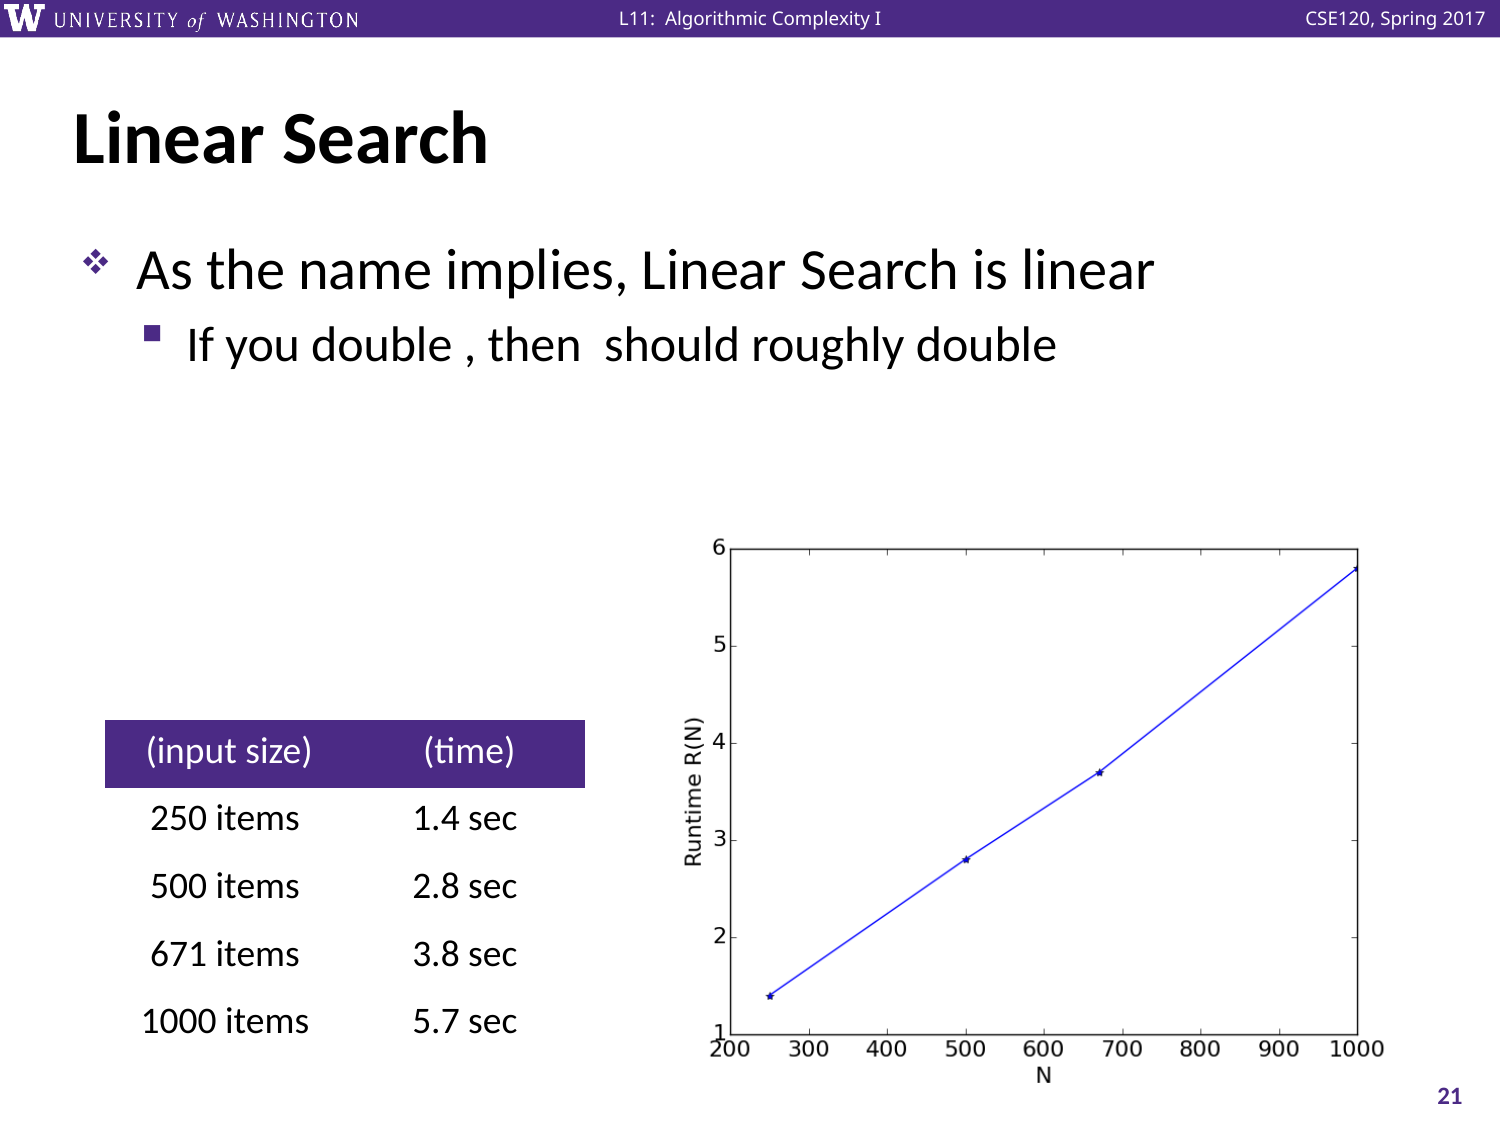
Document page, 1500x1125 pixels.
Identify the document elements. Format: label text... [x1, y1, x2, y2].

picture [629, 488, 1438, 1096]
title Linear Search [58, 71, 1438, 197]
slide_number 21 [1400, 1065, 1500, 1125]
picture [4, 4, 358, 32]
